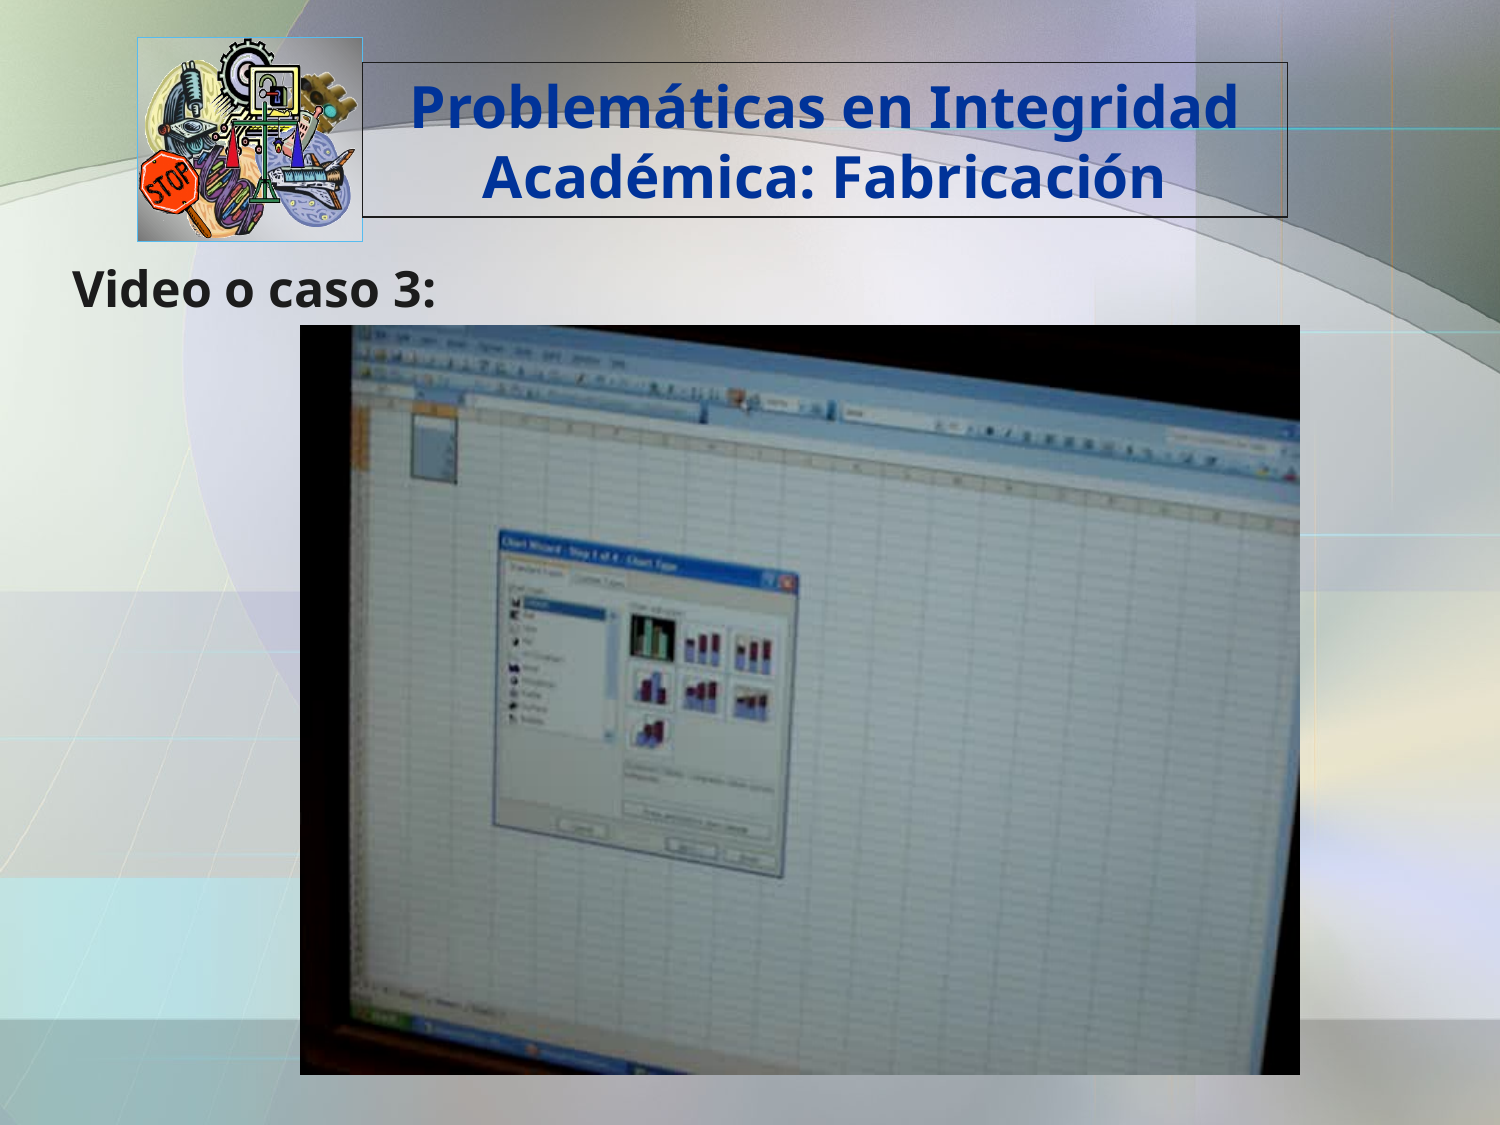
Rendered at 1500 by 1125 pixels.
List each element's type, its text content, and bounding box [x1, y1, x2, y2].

picture [0, 0, 1500, 1125]
text_box Video o caso 3: [57, 249, 452, 325]
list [299, 324, 1301, 1076]
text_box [137, 37, 363, 251]
text_box Problemáticas en Integridad Académica: Fabricación [366, 62, 1288, 218]
